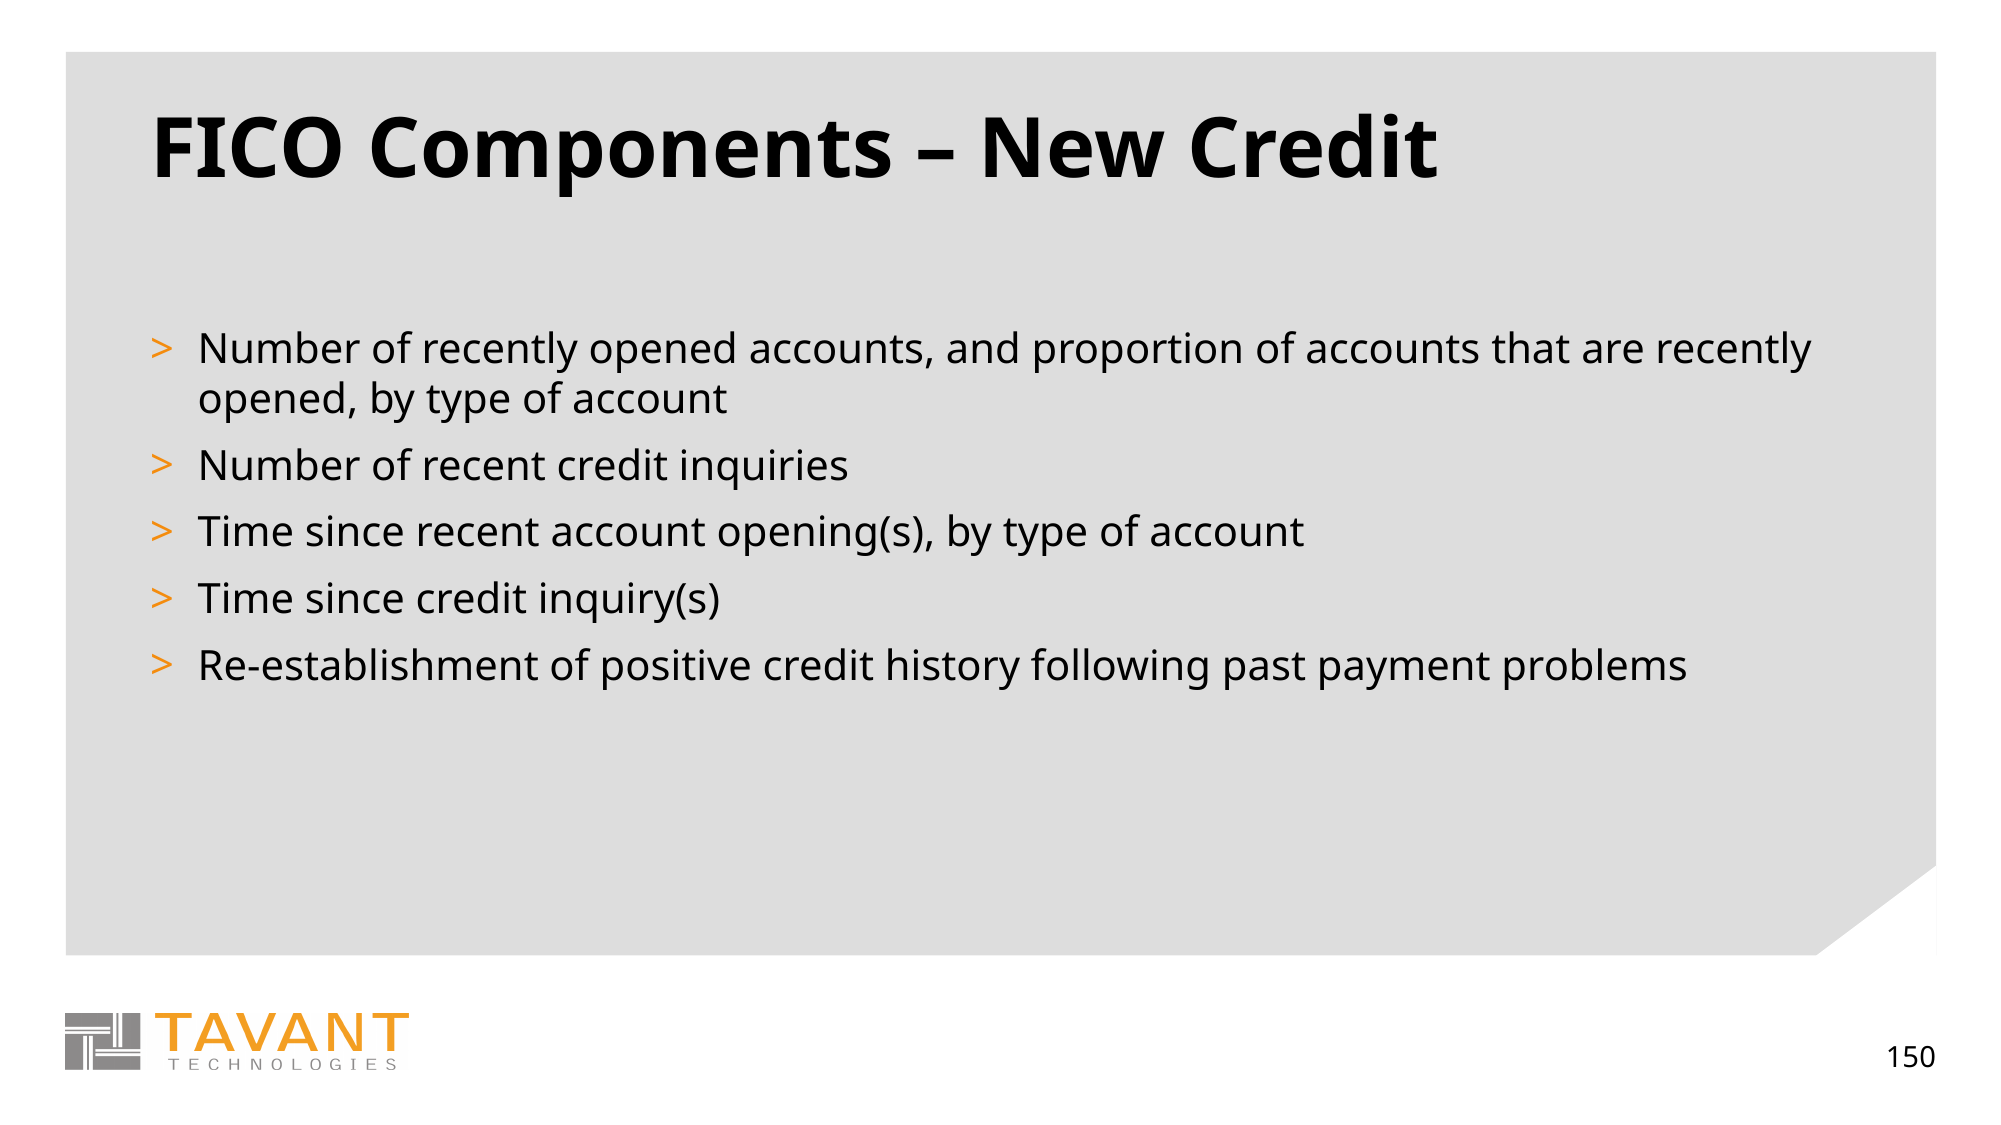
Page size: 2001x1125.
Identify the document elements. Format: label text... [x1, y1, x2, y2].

picture [65, 1013, 409, 1070]
title FICO Components – New Credit [150, 50, 1850, 239]
slide_number 150 [1519, 1028, 1937, 1090]
list Number of recently opened accounts, and proportion of accounts that are recently opened, by type of account Number of recent credit inquiries Time since recent account opening(s), by type of account Time since credit inquiry(s) Re-establishment of positive credit history following past payment problems [150, 247, 1850, 894]
